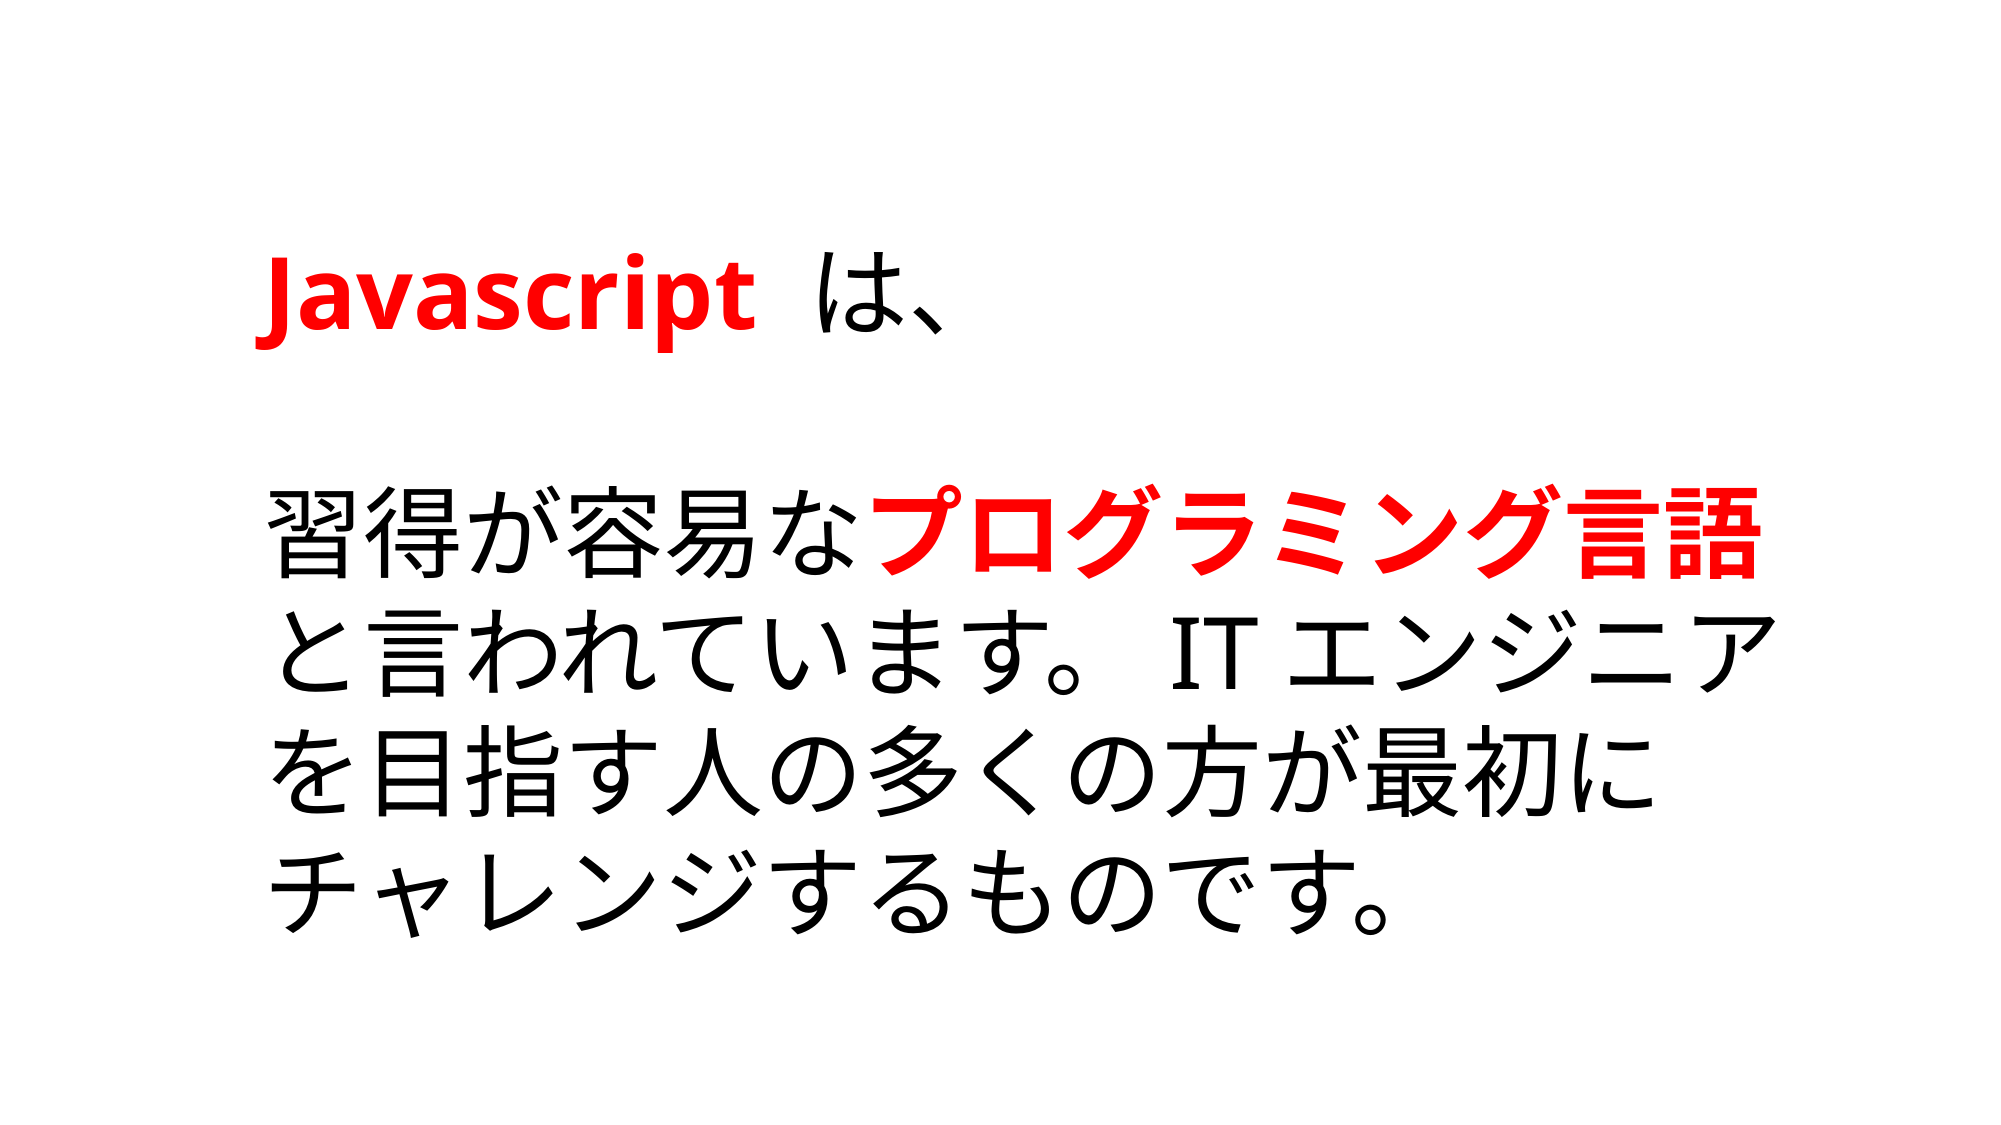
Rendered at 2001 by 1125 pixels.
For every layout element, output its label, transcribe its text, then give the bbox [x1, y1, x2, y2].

text_box Javascript は、 習得が容易なプログラミング言語と言われています。ITエンジニアを目指す人の多くの方が最初にチャレンジするものです。 [248, 222, 1819, 958]
